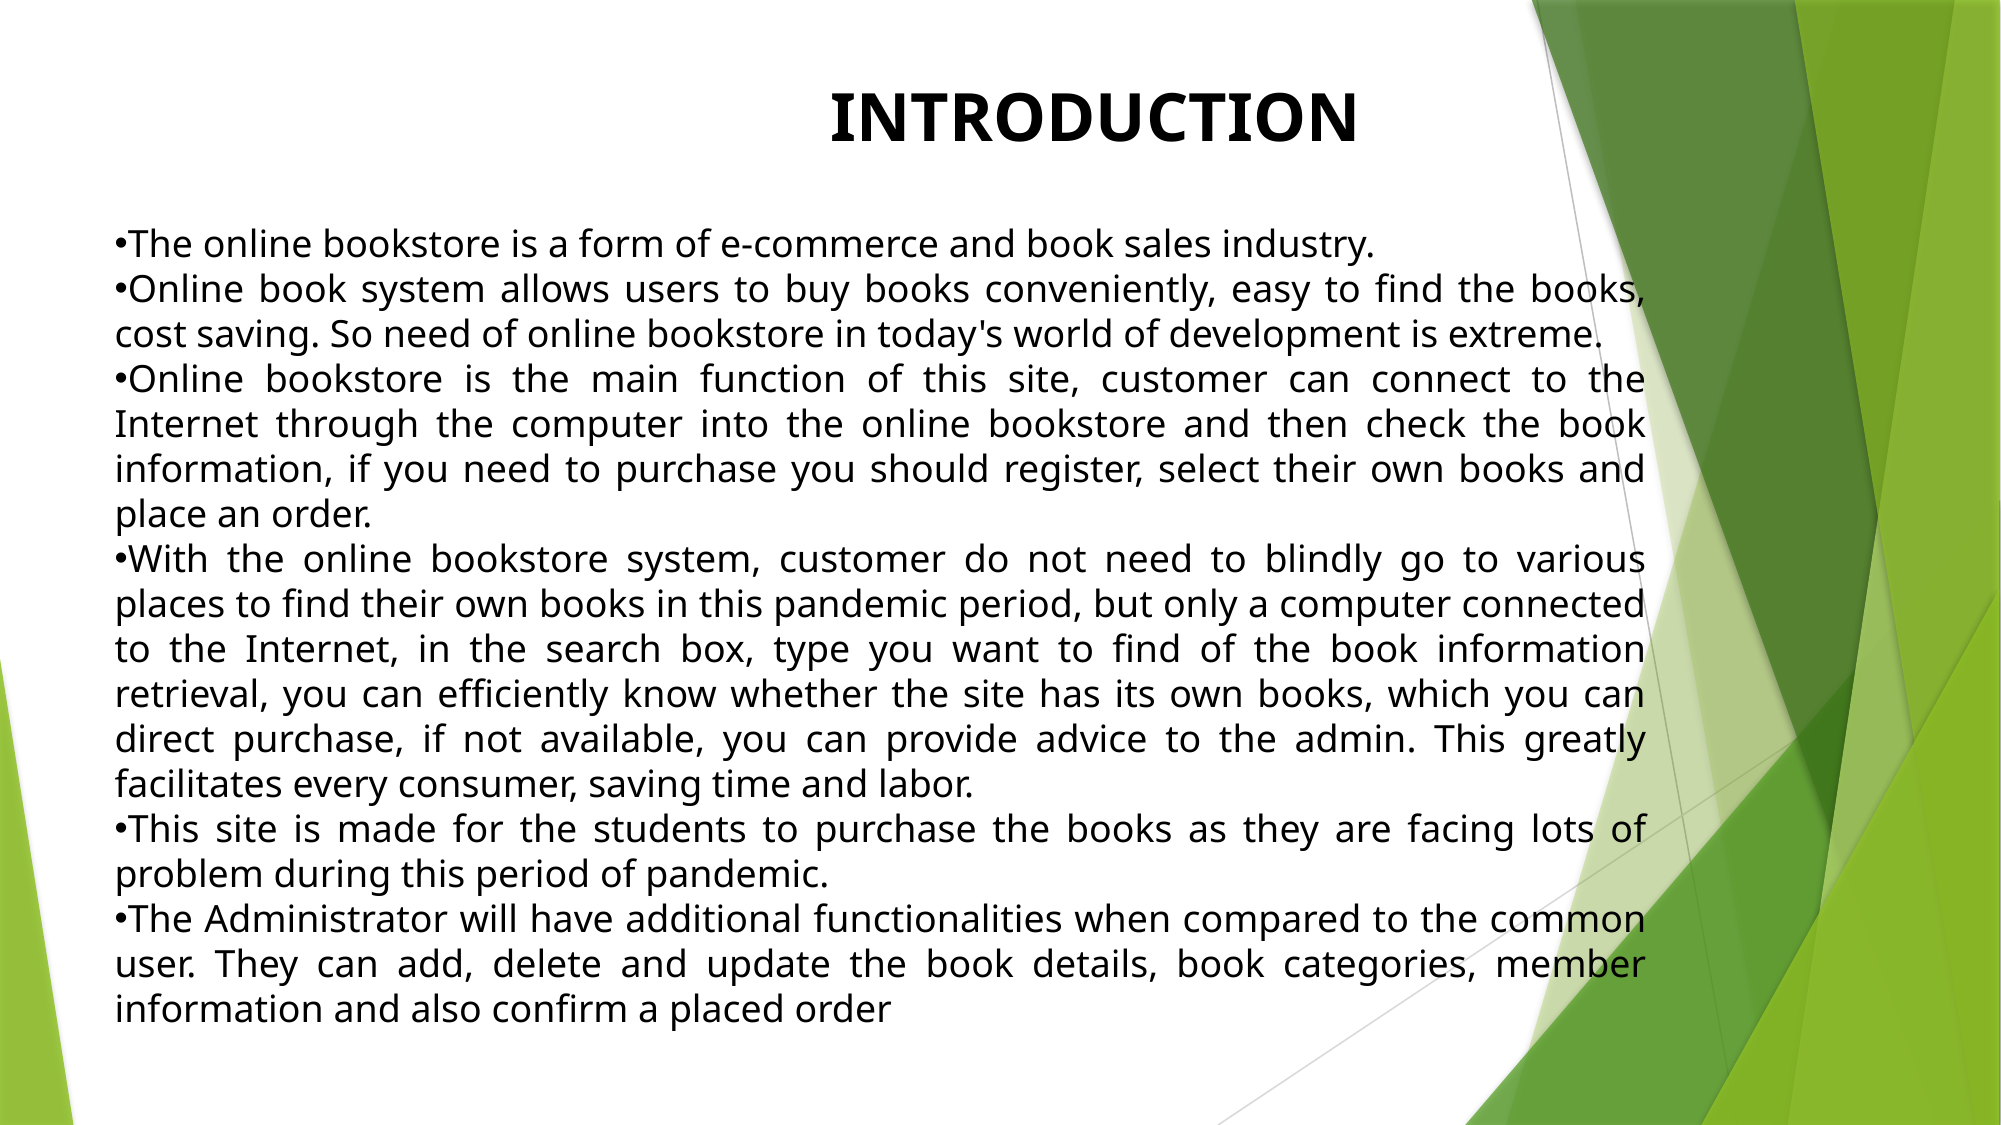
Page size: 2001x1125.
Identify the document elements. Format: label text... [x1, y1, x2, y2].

text_box The online bookstore is a form of e-commerce and book sales industry. Online book system allows users to buy books conveniently, easy to find the books, cost saving. So need of online bookstore in today's world of development is extreme. Online bookstore is the main function of this site, customer can connect to the Internet through the computer into the online bookstore and then check the book information, if you need to purchase you should register, select their own books and place an order. With the online bookstore system, customer do not need to blindly go to various places to find their own books in this pandemic period, but only a computer connected to the Internet, in the search box, type you want to find of the book information retrieval, you can efficiently know whether the site has its own books, which you can direct purchase, if not available, you can provide advice to the admin. This greatly facilitates every consumer, saving time and labor. This site is made for the students to purchase the books as they are facing lots of problem during this period of pandemic. The Administrator will have additional functionalities when compared to the common user. They can add, delete and update the book details, book categories, member information and also confirm a placed order [99, 212, 1663, 1038]
text_box INTRODUCTION [815, 67, 1377, 163]
